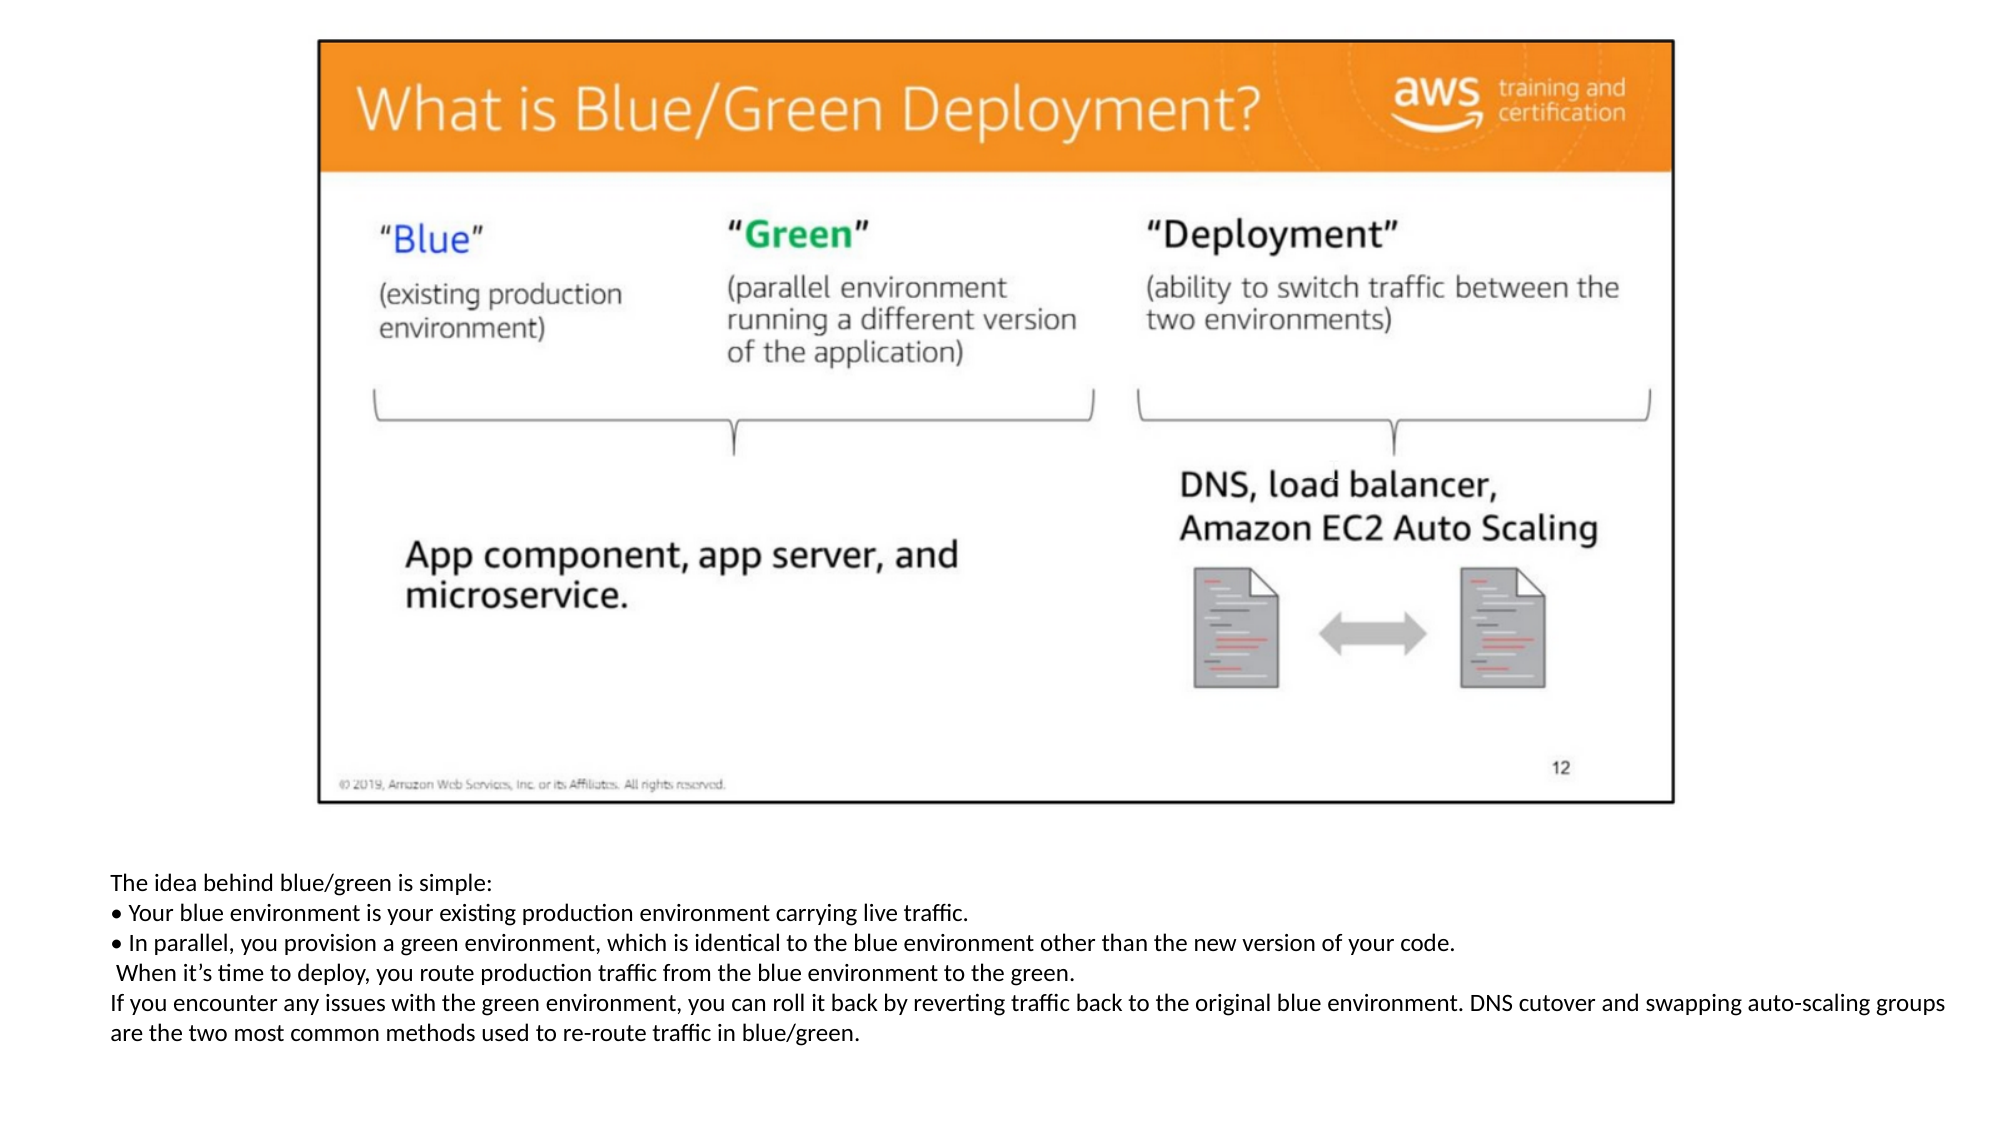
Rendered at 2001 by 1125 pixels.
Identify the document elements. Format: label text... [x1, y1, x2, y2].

text_box The idea behind blue/green is simple: • Your blue environment is your existing production environment carrying live traffic. • In parallel, you provision a green environment, which is identical to the blue environment other than the new version of your code. When it’s time to deploy, you route production traffic from the blue environment to the green. If you encounter any issues with the green environment, you can roll it back by reverting traffic back to the original blue environment. DNS cutover and swapping auto-scaling groups are the two most common methods used to re-route traffic in blue/green. [95, 859, 1971, 1099]
picture [300, 23, 1700, 822]
